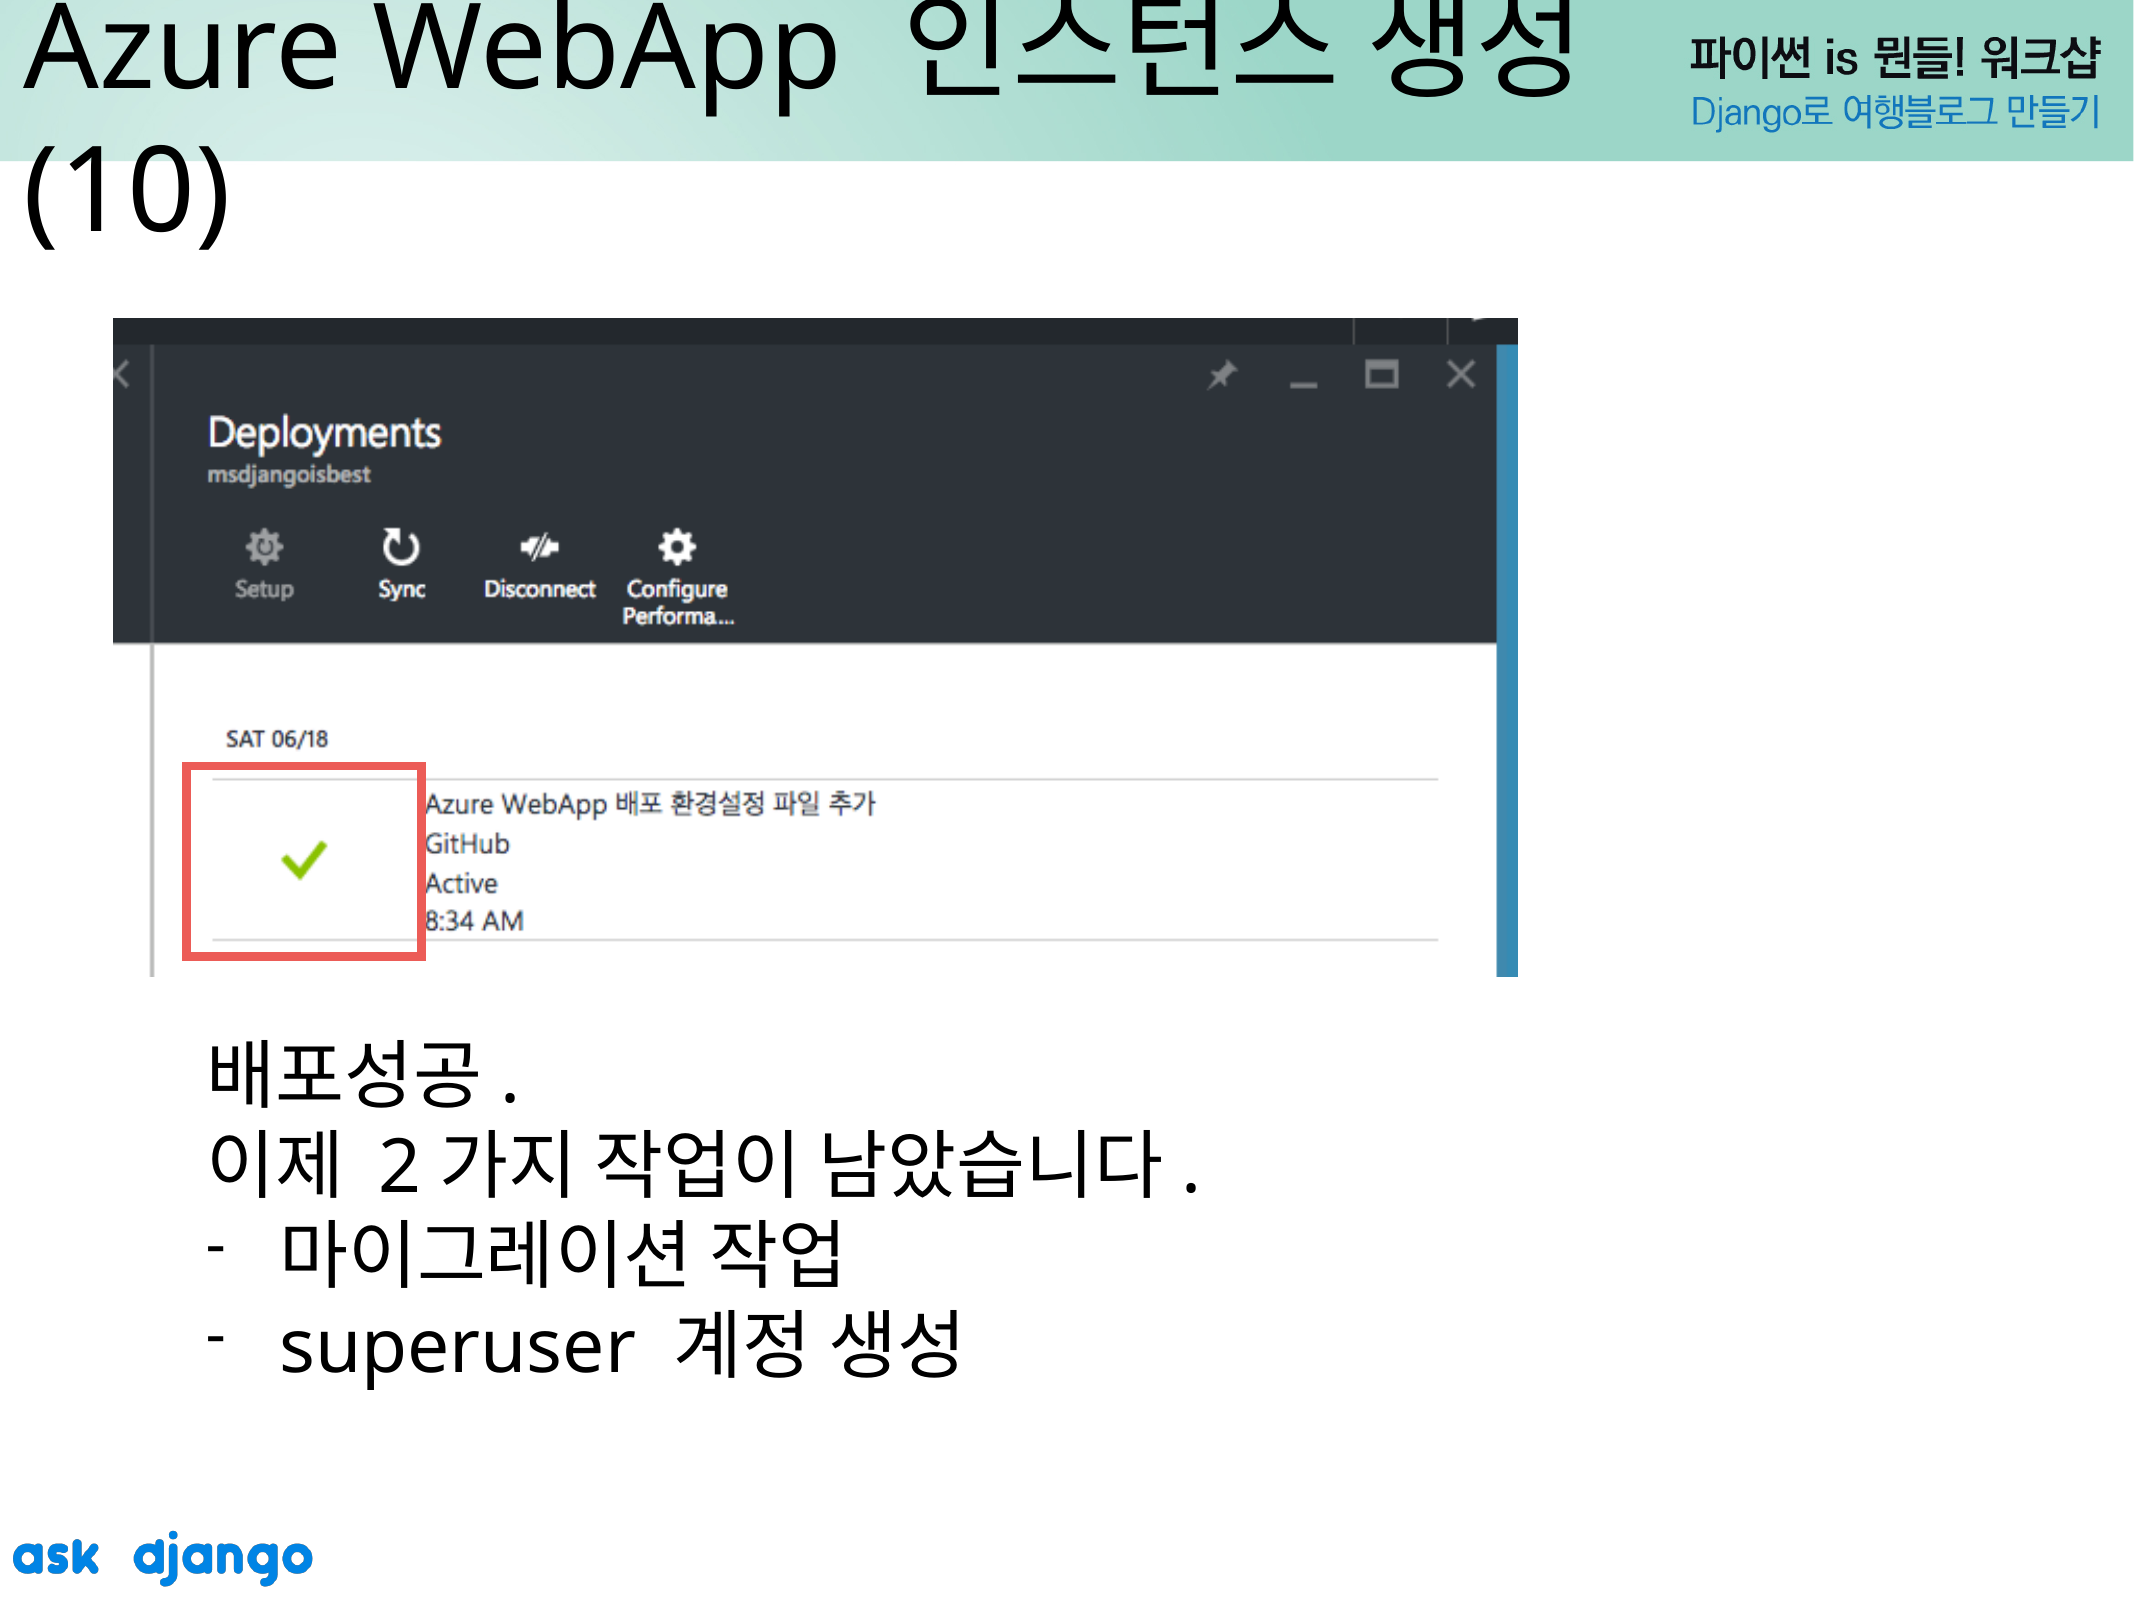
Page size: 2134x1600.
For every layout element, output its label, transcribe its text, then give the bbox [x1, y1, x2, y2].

title Azure WebApp 인스턴스 생성 (10) [14, 20, 1675, 205]
text_box 배포성공. 이제 2가지 작업이 남았습니다. 마이그레이션 작업 superuser 계정 생성 [197, 1019, 1210, 1396]
picture [0, 1518, 323, 1600]
picture [0, 0, 2134, 1211]
